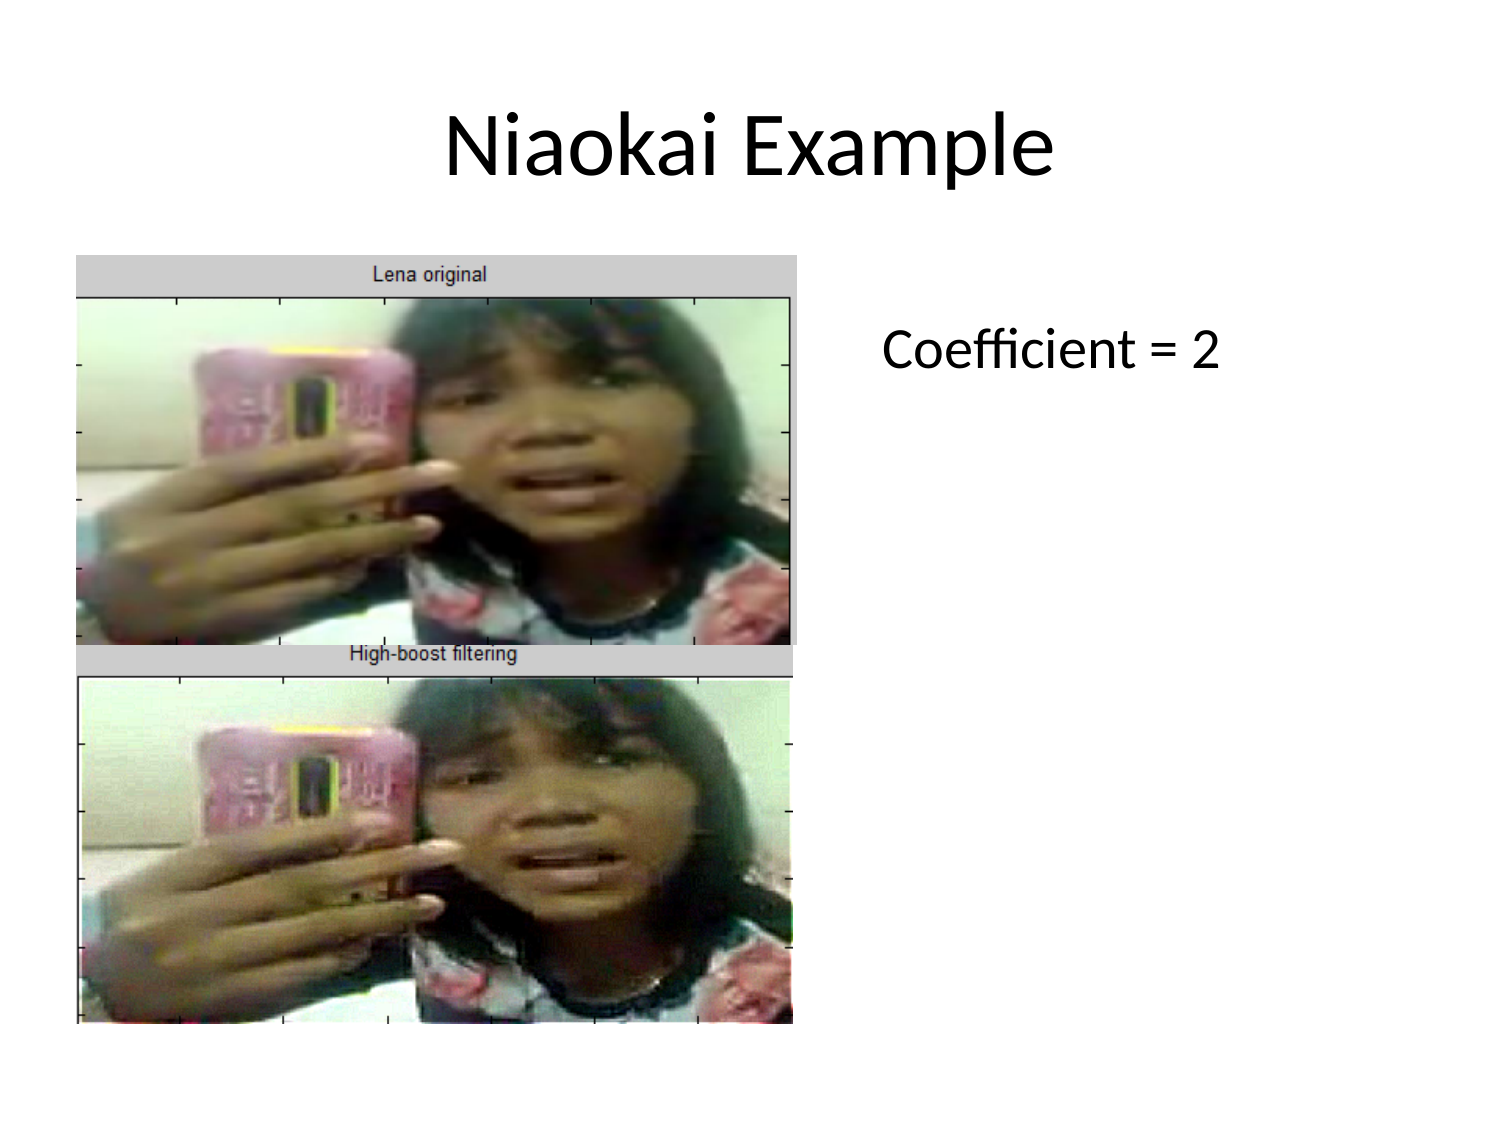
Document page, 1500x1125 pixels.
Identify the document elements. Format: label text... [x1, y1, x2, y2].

picture [76, 644, 793, 1024]
text_box Coefficient = 2 [868, 302, 1400, 388]
title Niaokai Example [75, 45, 1425, 233]
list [76, 255, 798, 645]
